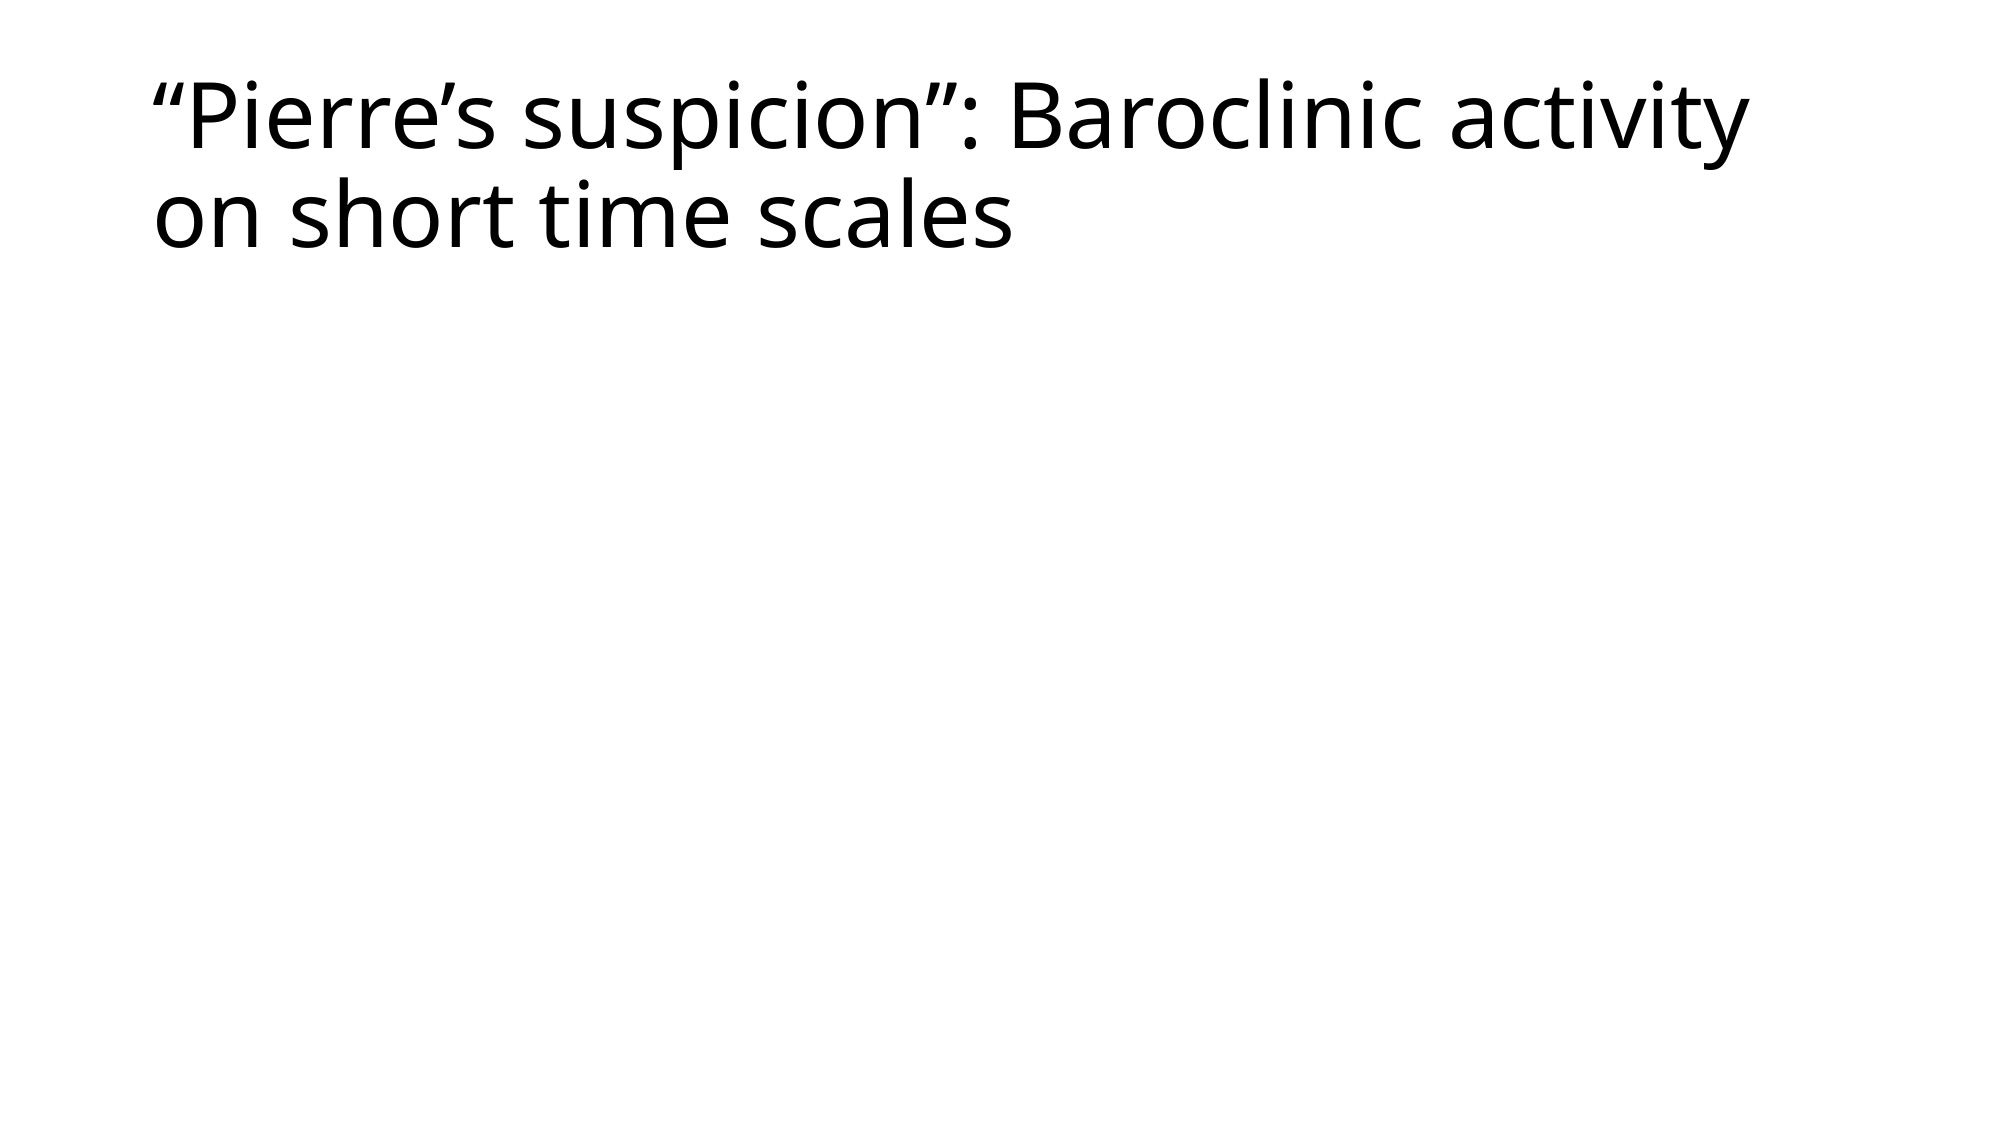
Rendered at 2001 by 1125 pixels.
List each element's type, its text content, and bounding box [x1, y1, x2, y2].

title “Pierre’s suspicion”: Baroclinic activity on short time scales [137, 59, 1863, 278]
